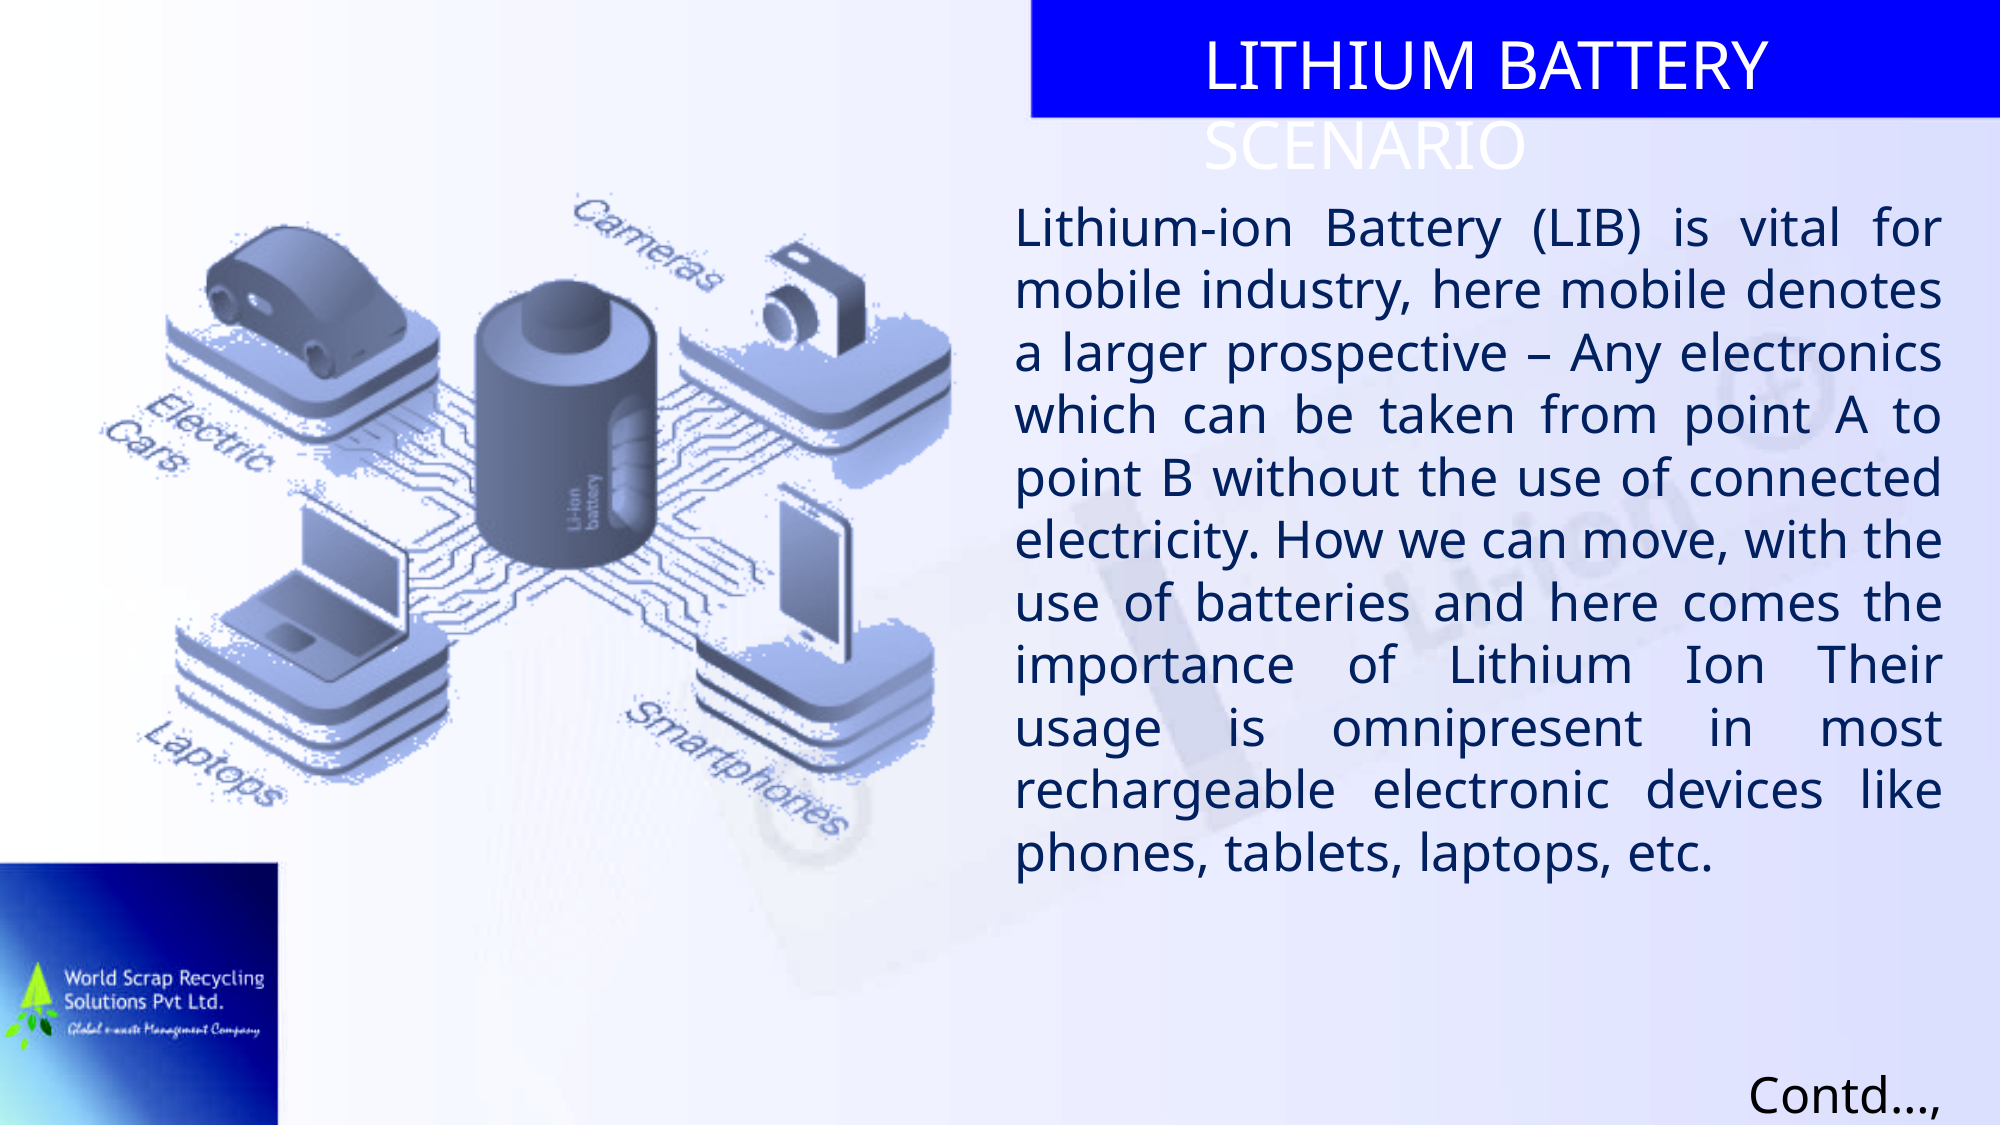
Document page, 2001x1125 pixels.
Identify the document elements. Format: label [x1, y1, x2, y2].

picture [83, 130, 1001, 873]
list [0, 0, 2000, 1125]
